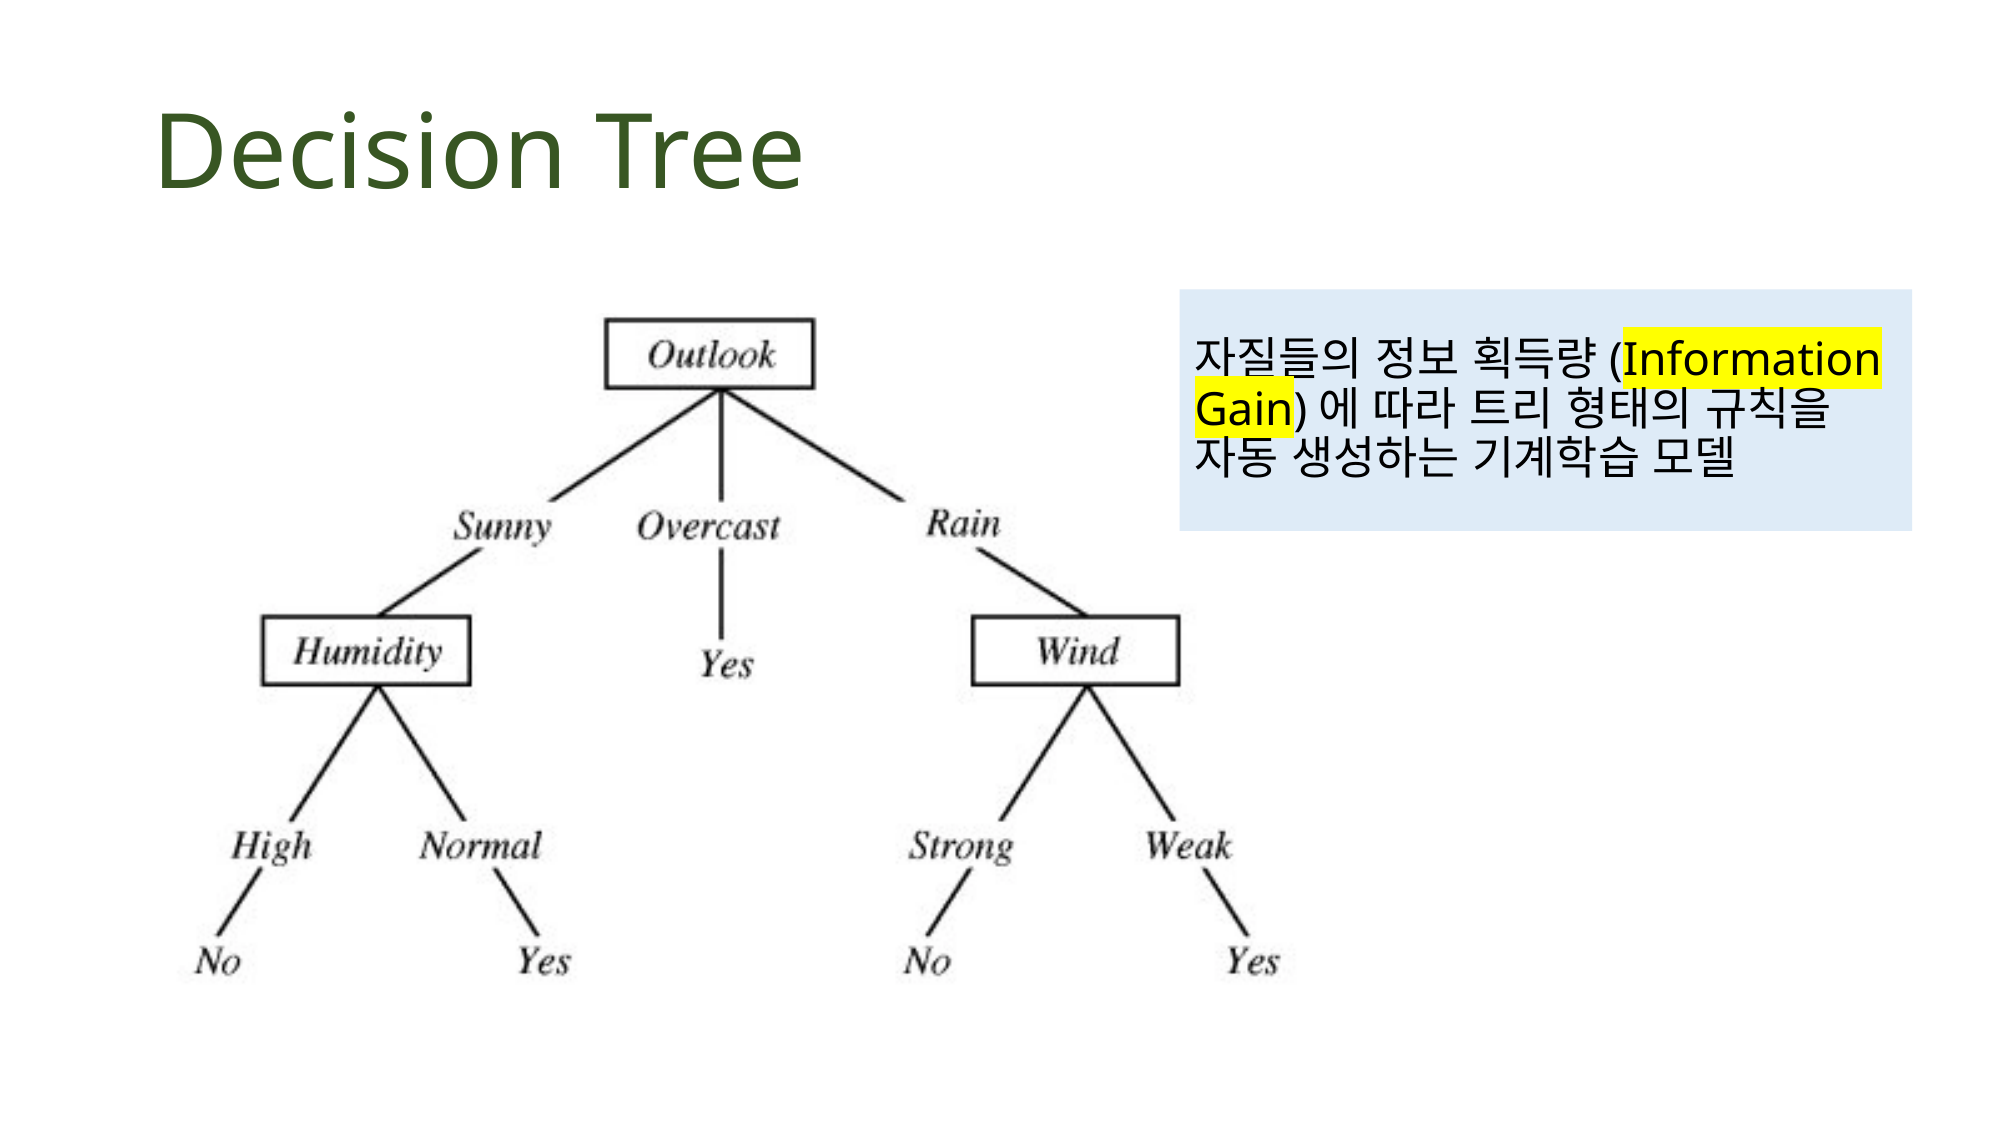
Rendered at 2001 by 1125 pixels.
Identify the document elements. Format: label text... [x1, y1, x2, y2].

picture [137, 313, 1331, 1014]
title Decision Tree [137, 46, 1863, 264]
list 자질들의 정보 획득량(Information Gain)에 따라 트리 형태의 규칙을 자동 생성하는 기계학습 모델 [1179, 289, 1913, 531]
